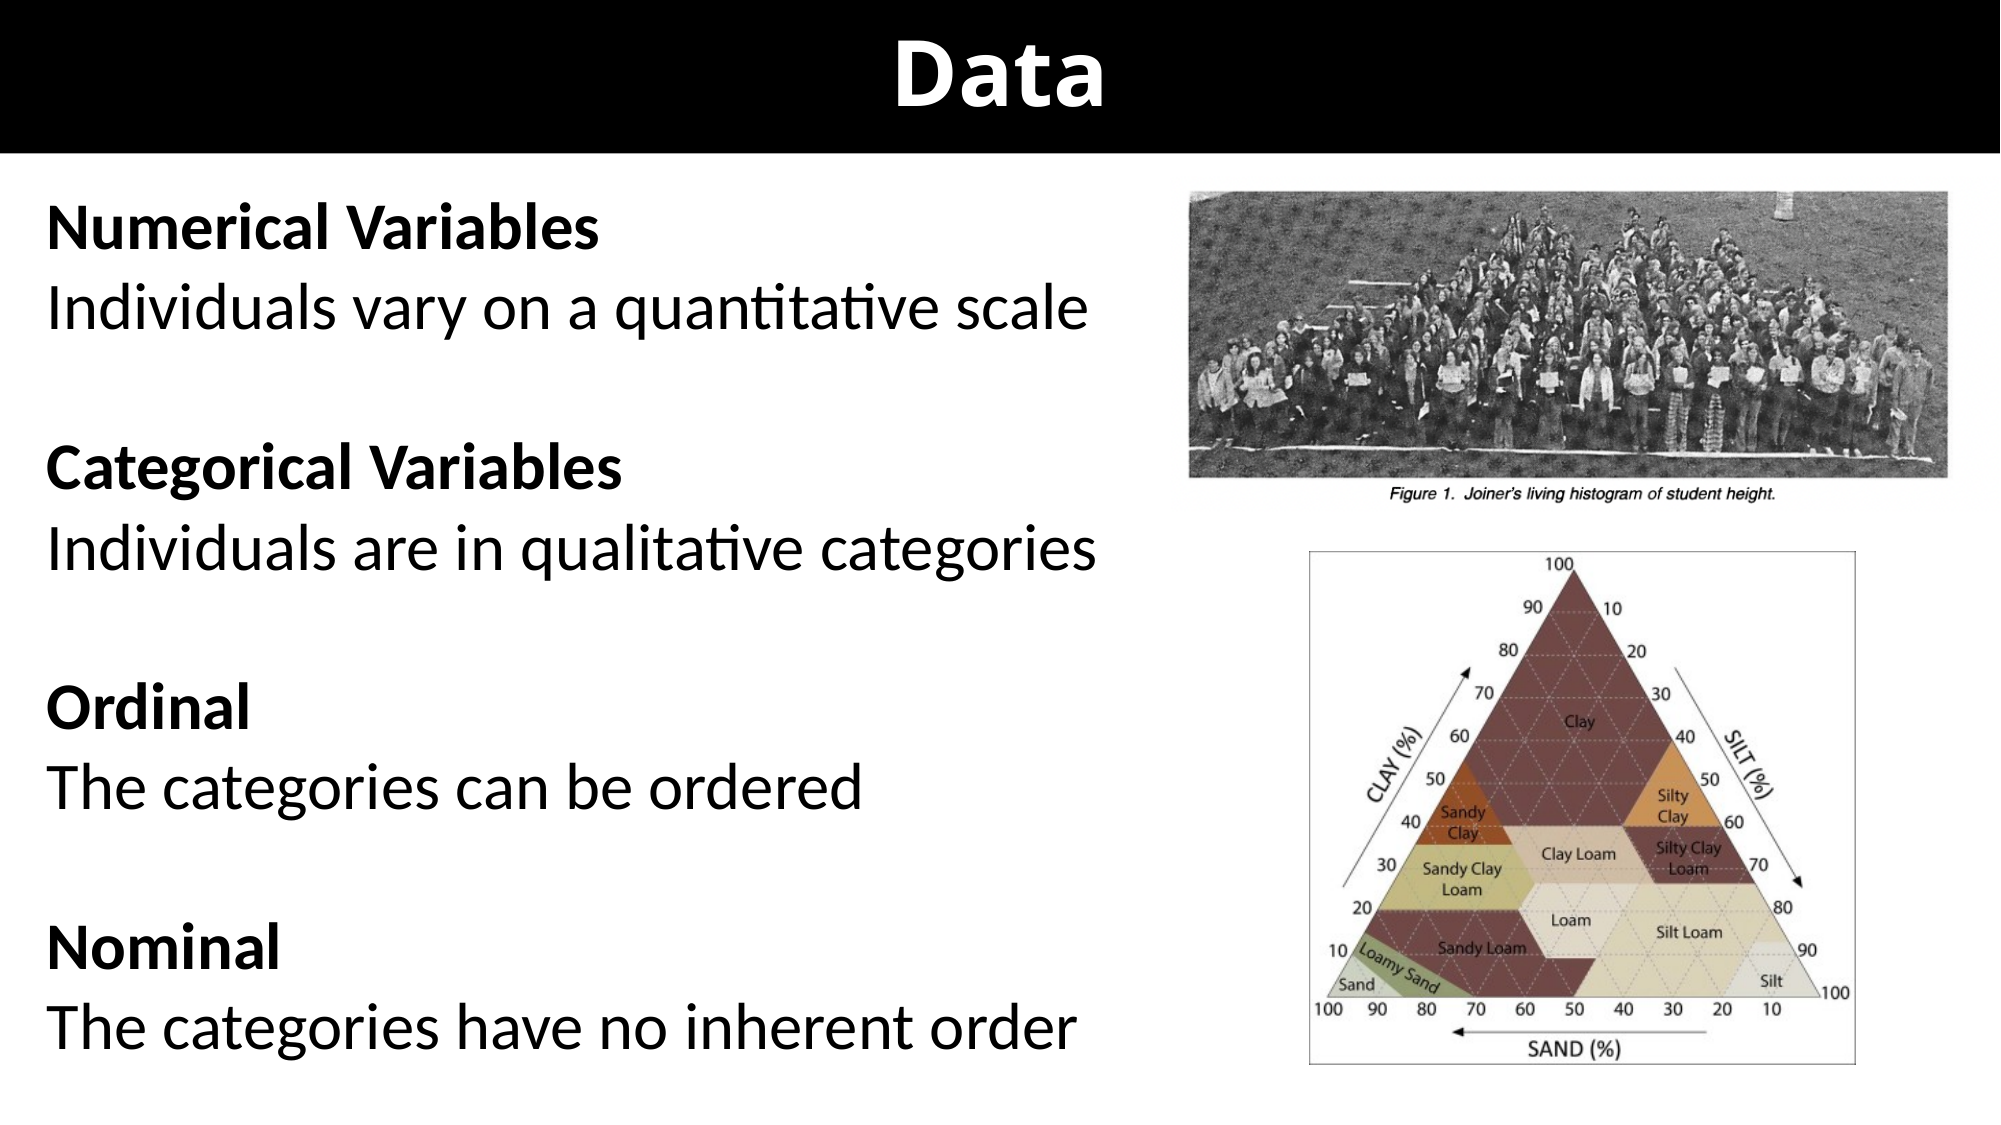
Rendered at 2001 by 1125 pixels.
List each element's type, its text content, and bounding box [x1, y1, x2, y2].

picture [1170, 176, 2000, 512]
text_box Numerical Variables Individuals vary on a quantitative scale Categorical Variables Individuals are in qualitative categories Ordinal The categories can be ordered Nominal The categories have no inherent order [32, 176, 1968, 1125]
title Data [0, 0, 2000, 154]
picture [1309, 551, 1856, 1065]
